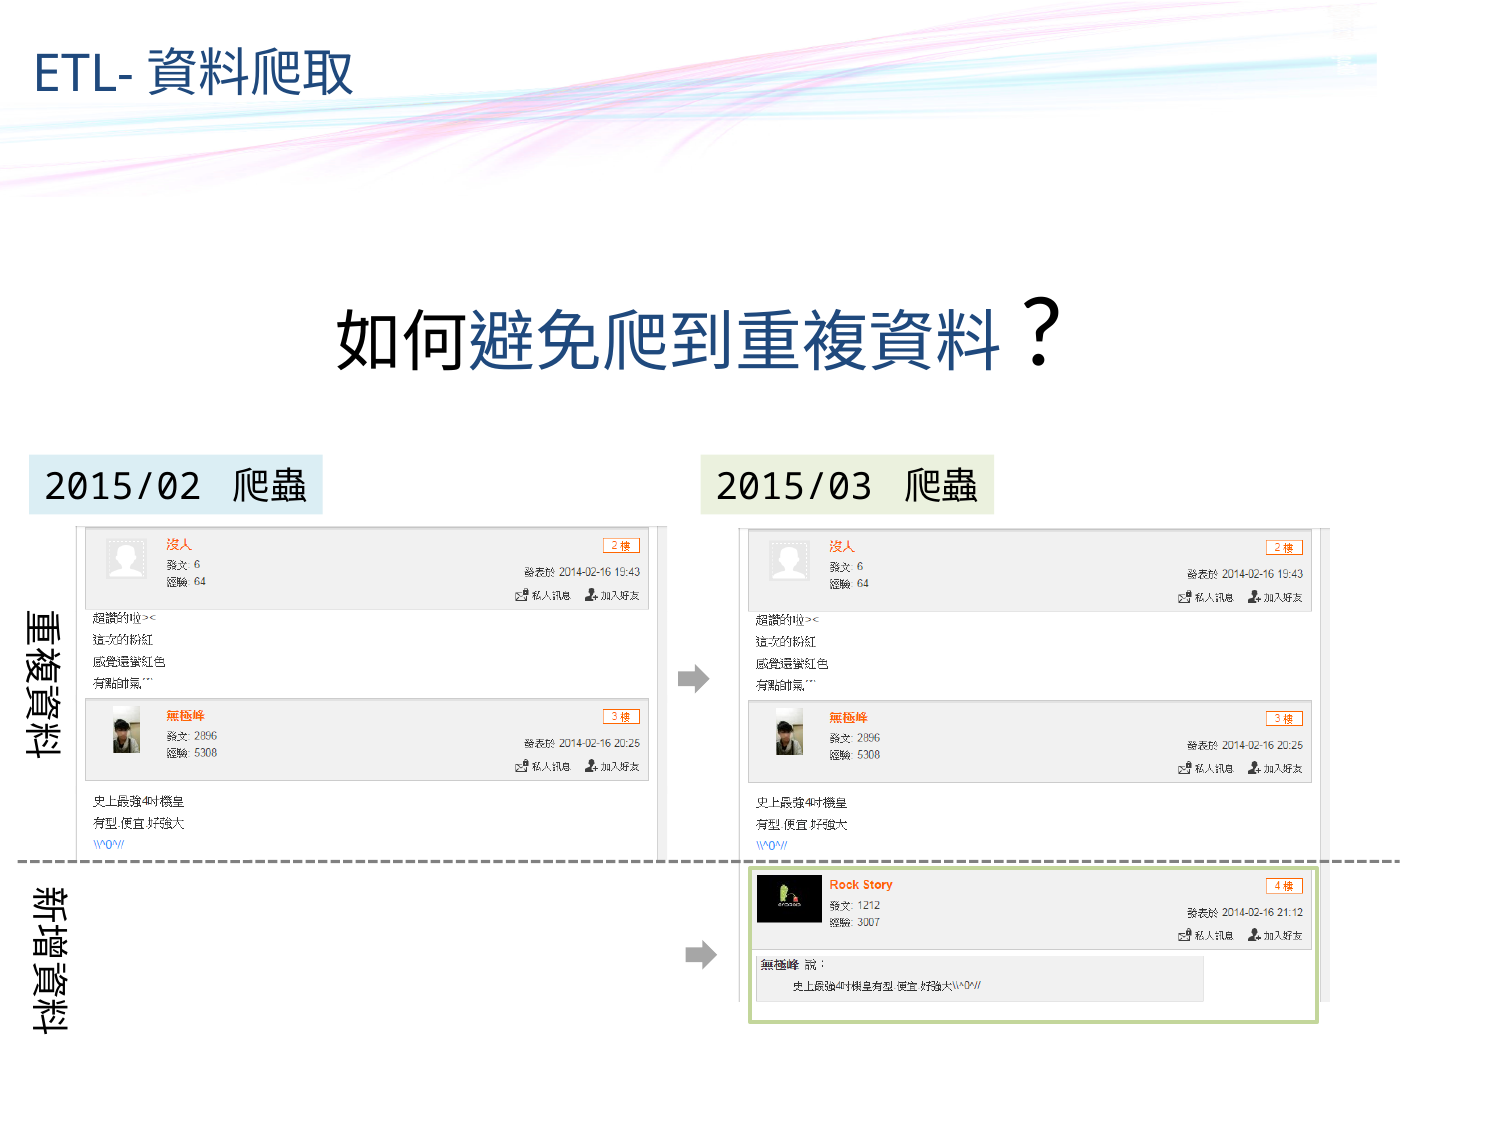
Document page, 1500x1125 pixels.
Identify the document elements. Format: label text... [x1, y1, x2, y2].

text_box [683, 938, 720, 972]
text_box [75, 526, 668, 859]
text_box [737, 869, 1331, 1002]
text_box 2015/03 爬蟲 [700, 454, 995, 515]
text_box [748, 1010, 1319, 1024]
text_box 如何避免爬到重複資料? [320, 257, 1080, 393]
text_box [676, 662, 712, 696]
text_box 重複資料 [0, 595, 70, 762]
text_box 2015/02 爬蟲 [29, 454, 323, 515]
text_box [737, 528, 1331, 859]
text_box 新增資料 [5, 871, 82, 1039]
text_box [0, 1, 1377, 197]
